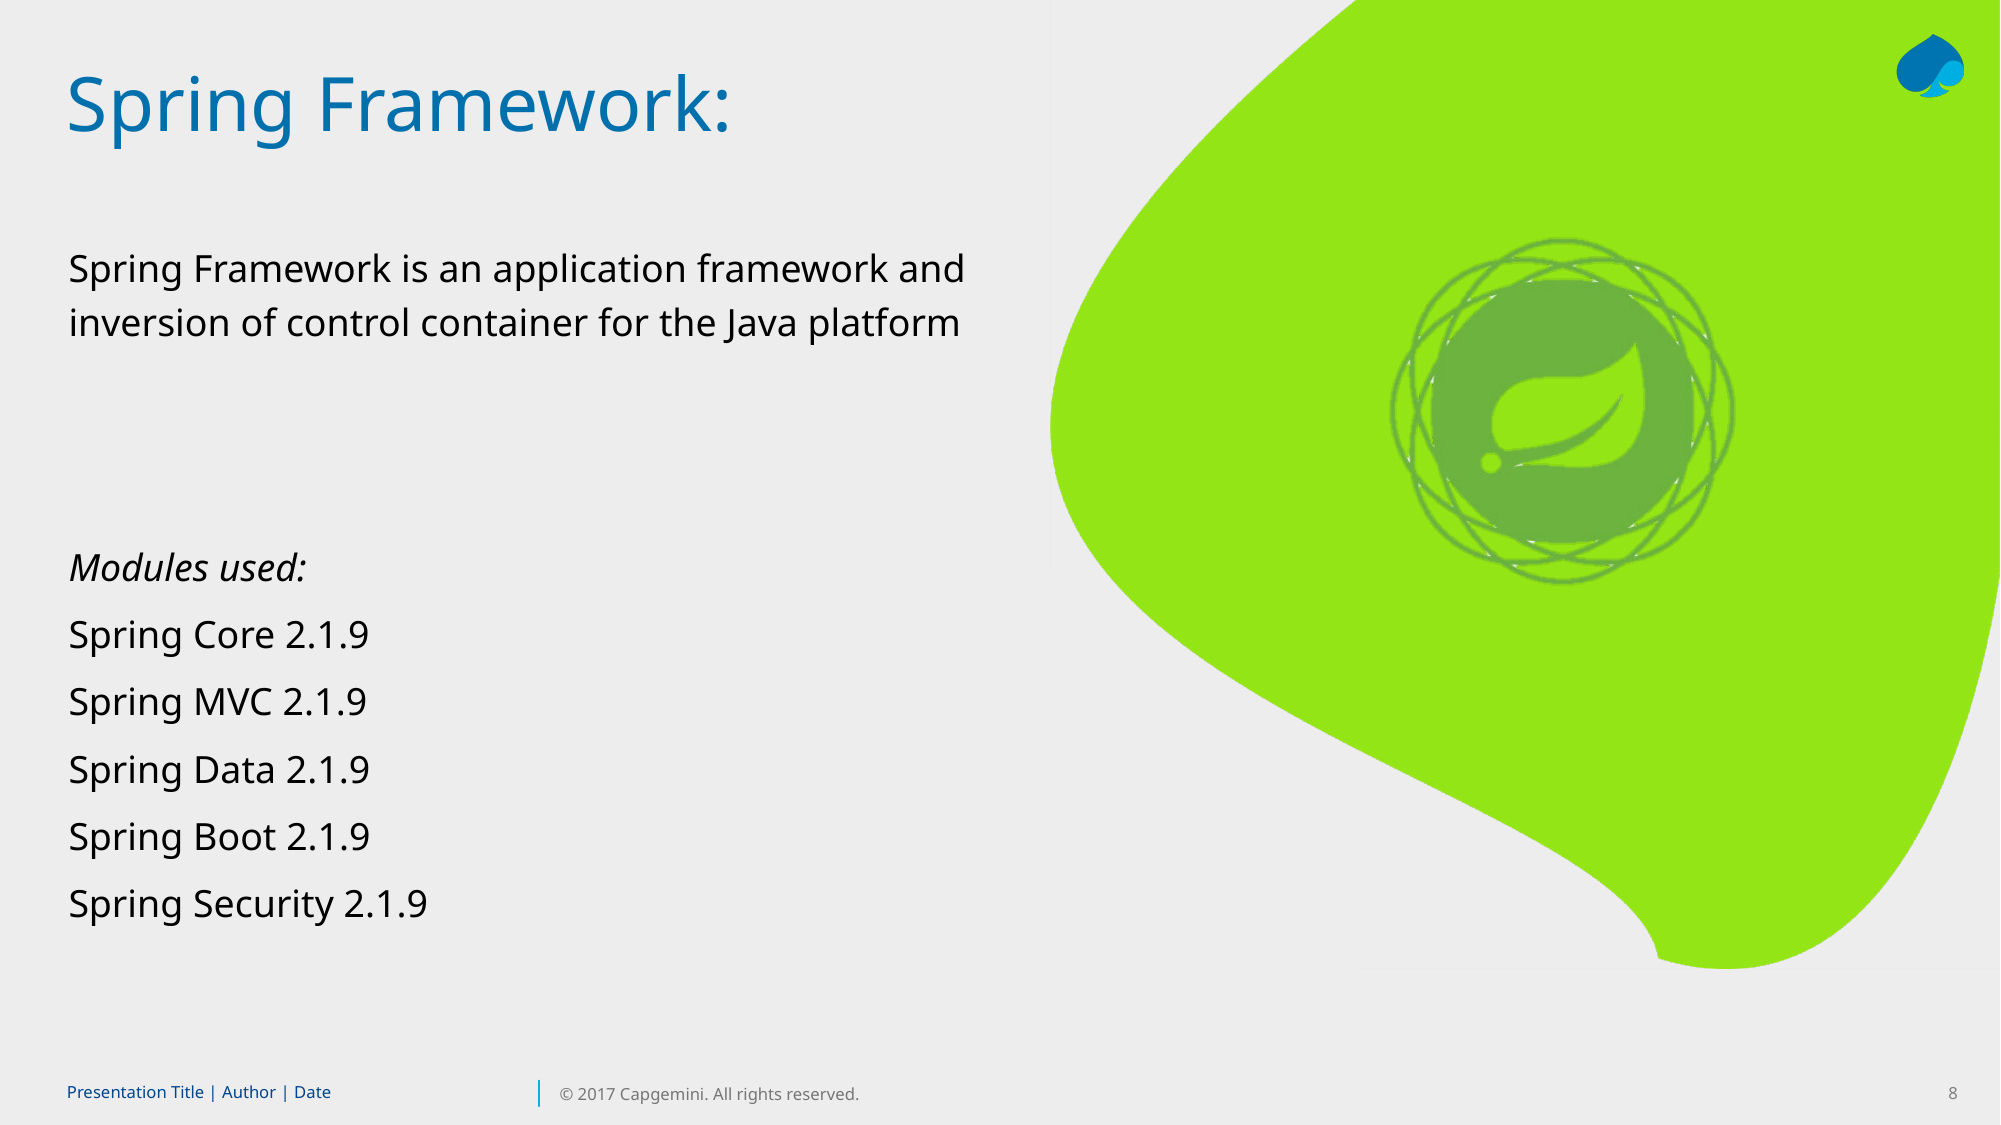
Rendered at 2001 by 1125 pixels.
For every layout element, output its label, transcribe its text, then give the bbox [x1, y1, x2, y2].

picture [1050, 0, 2000, 969]
list Spring Framework is an application framework and inversion of control container for the Java platform [68, 234, 1000, 459]
list Modules used: Spring Core 2.1.9 Spring MVC 2.1.9 Spring Data 2.1.9 Spring Boot 2.1.9 Spring Security 2.1.9 [68, 533, 1000, 759]
title Spring Framework: [66, 66, 1875, 208]
